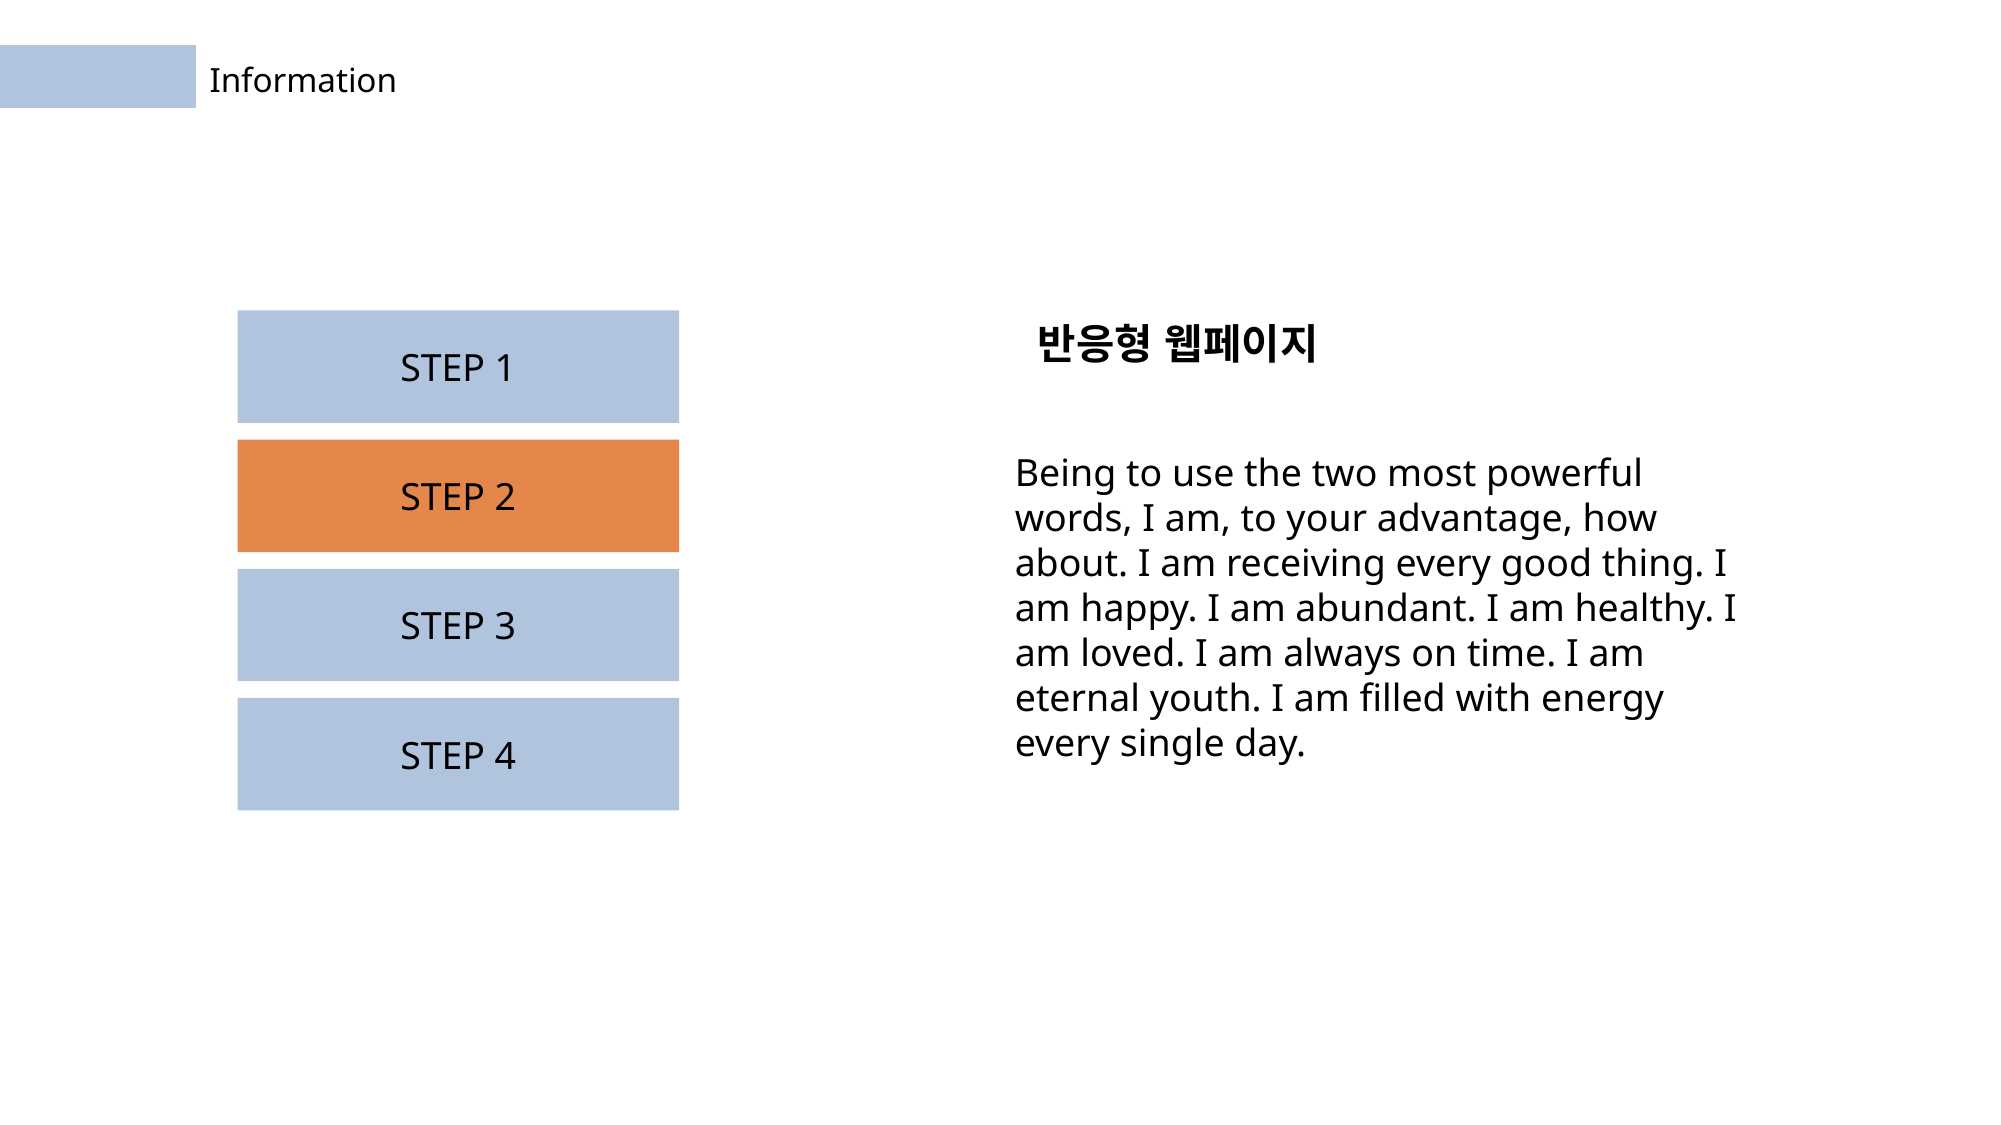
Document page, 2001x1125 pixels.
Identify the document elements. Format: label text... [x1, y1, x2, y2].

text_box 반응형 웹페이지 [1022, 310, 1334, 376]
text_box STEP 2 [236, 439, 680, 553]
text_box [0, 45, 196, 108]
text_box STEP 4 [236, 697, 680, 811]
text_box STEP 1 [236, 309, 680, 424]
text_box Information [194, 51, 822, 107]
text_box Being to use the two most powerful words, I am, to your advantage, how about. I am receiving every good thing. I am happy. I am abundant. I am healthy. I am loved. I am always on time. I am eternal youth. I am filled with energy every single day. [999, 441, 1778, 772]
text_box STEP 3 [236, 568, 680, 682]
